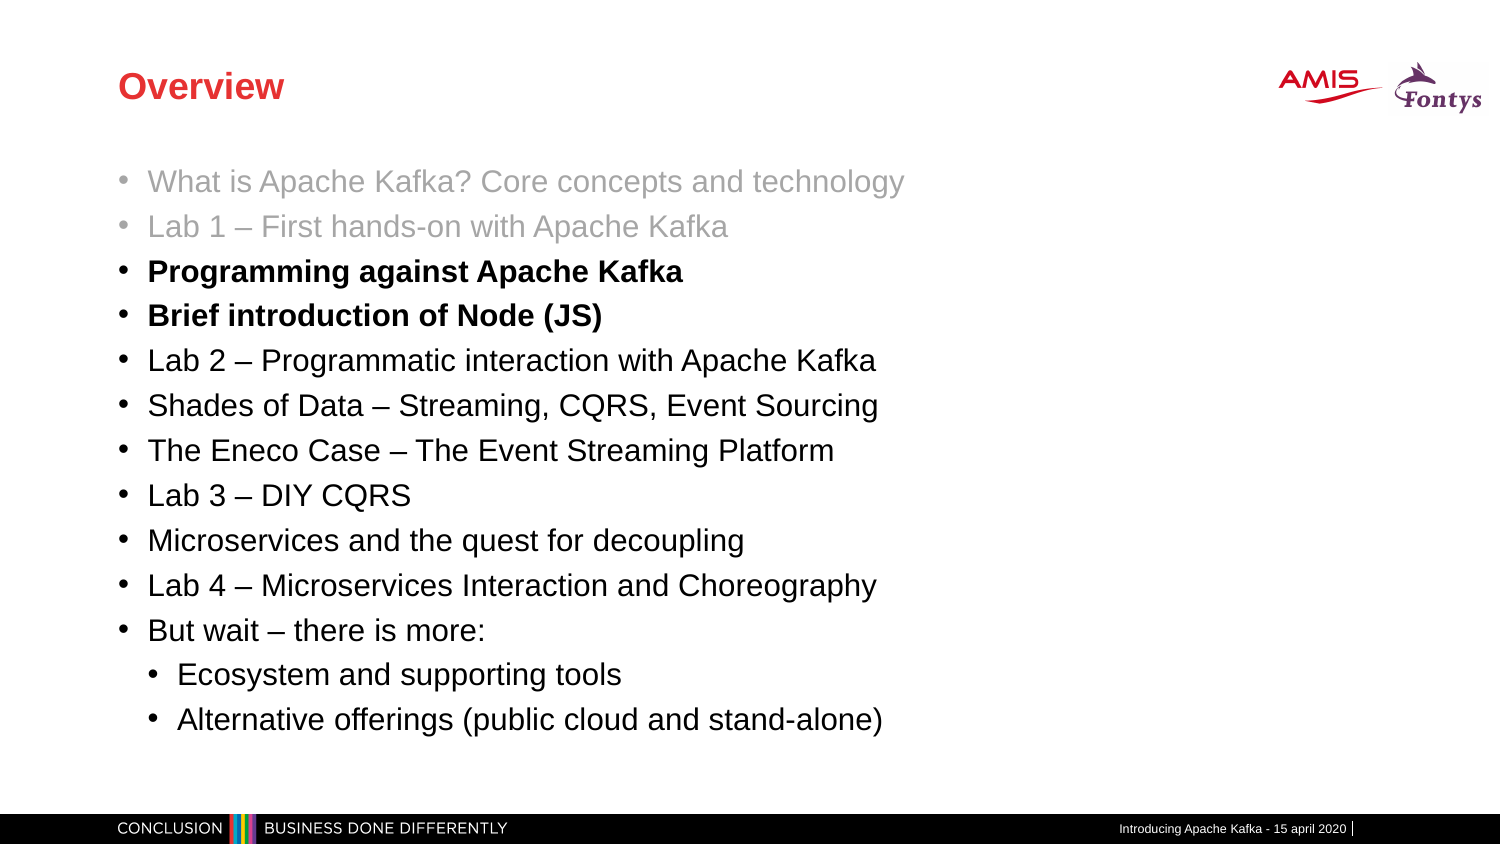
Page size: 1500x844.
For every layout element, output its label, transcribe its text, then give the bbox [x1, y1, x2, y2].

list What is Apache Kafka? Core concepts and technology Lab 1 – First hands-on with Apache Kafka Programming against Apache Kafka Brief introduction of Node (JS) Lab 2 – Programmatic interaction with Apache Kafka Shades of Data – Streaming, CQRS, Event Sourcing The Eneco Case – The Event Streaming Platform Lab 3 – DIY CQRS Microservices and the quest for decoupling Lab 4 – Microservices Interaction and Choreography But wait – there is more: Ecosystem and supporting tools Alternative offerings (public cloud and stand-alone) [118, 153, 1205, 774]
title Overview [118, 47, 1205, 130]
picture [239, 814, 1500, 844]
picture [1205, 58, 1489, 116]
picture [0, 814, 236, 844]
footer Introducing Apache Kafka - 15 april 2020 [814, 820, 1347, 839]
